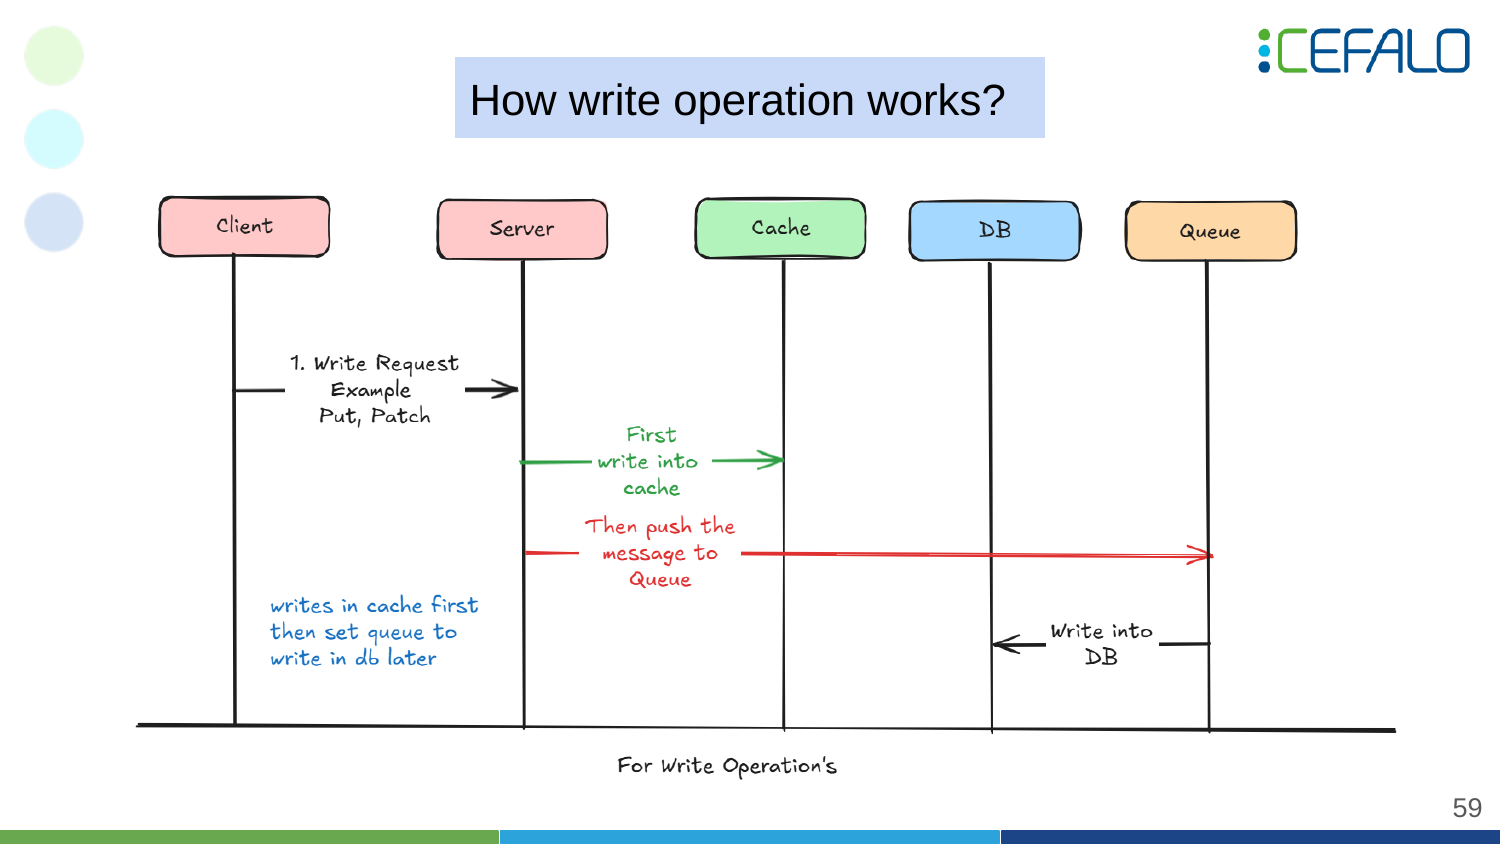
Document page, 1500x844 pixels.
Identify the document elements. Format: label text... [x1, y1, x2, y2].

picture [1258, 28, 1470, 73]
text_box How write operation works? [454, 56, 1046, 139]
slide_number ‹#› [1403, 779, 1494, 844]
picture [111, 161, 1424, 803]
